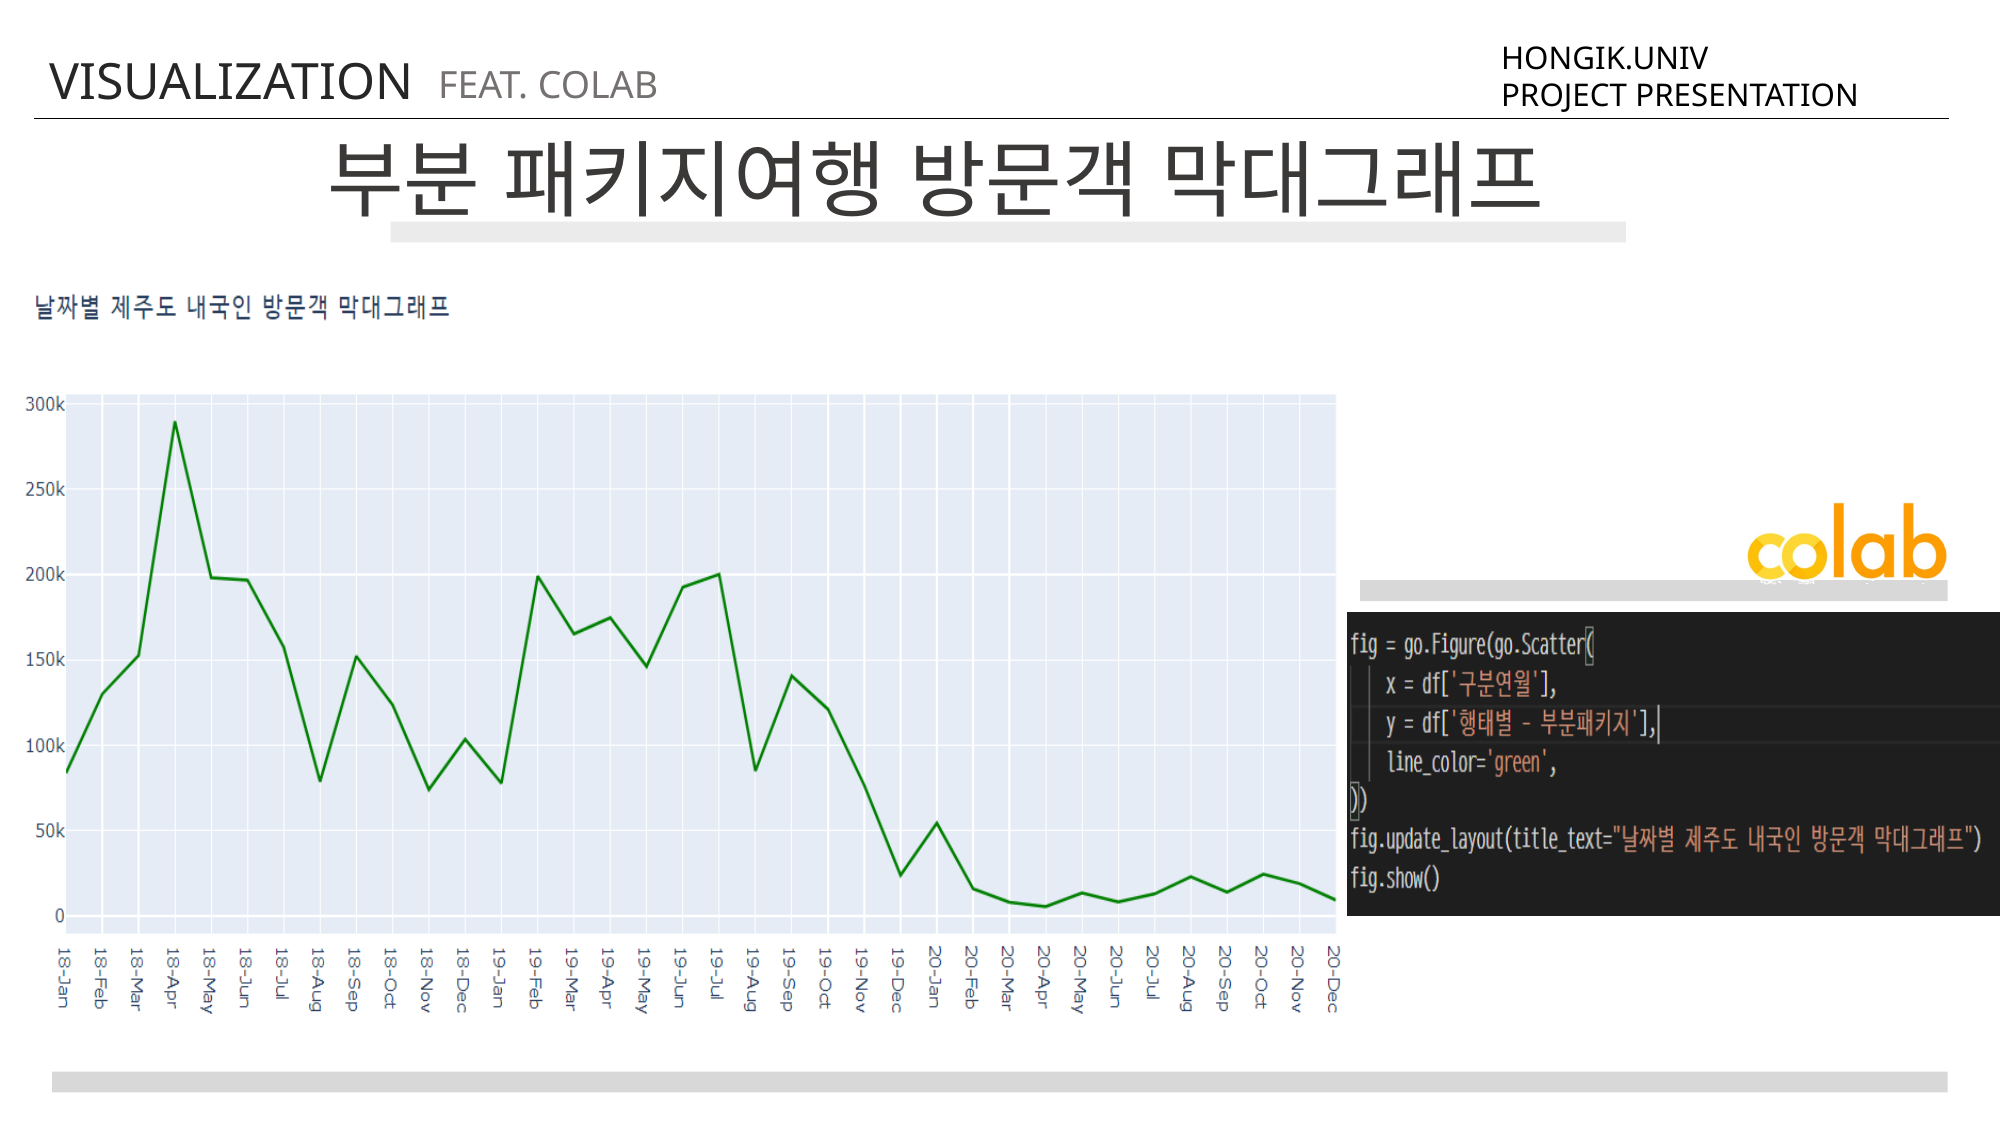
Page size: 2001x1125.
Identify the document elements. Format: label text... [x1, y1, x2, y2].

picture [0, 262, 2000, 1035]
picture [1743, 502, 1954, 588]
text_box HONGIK.UNIV PROJECT PRESENTATION [1486, 30, 2000, 121]
text_box FEAT. COLAB [423, 53, 674, 114]
text_box 부분 패키지여행 방문객 막대그래프 [312, 120, 1704, 235]
text_box VISUALIZATION [34, 42, 653, 118]
